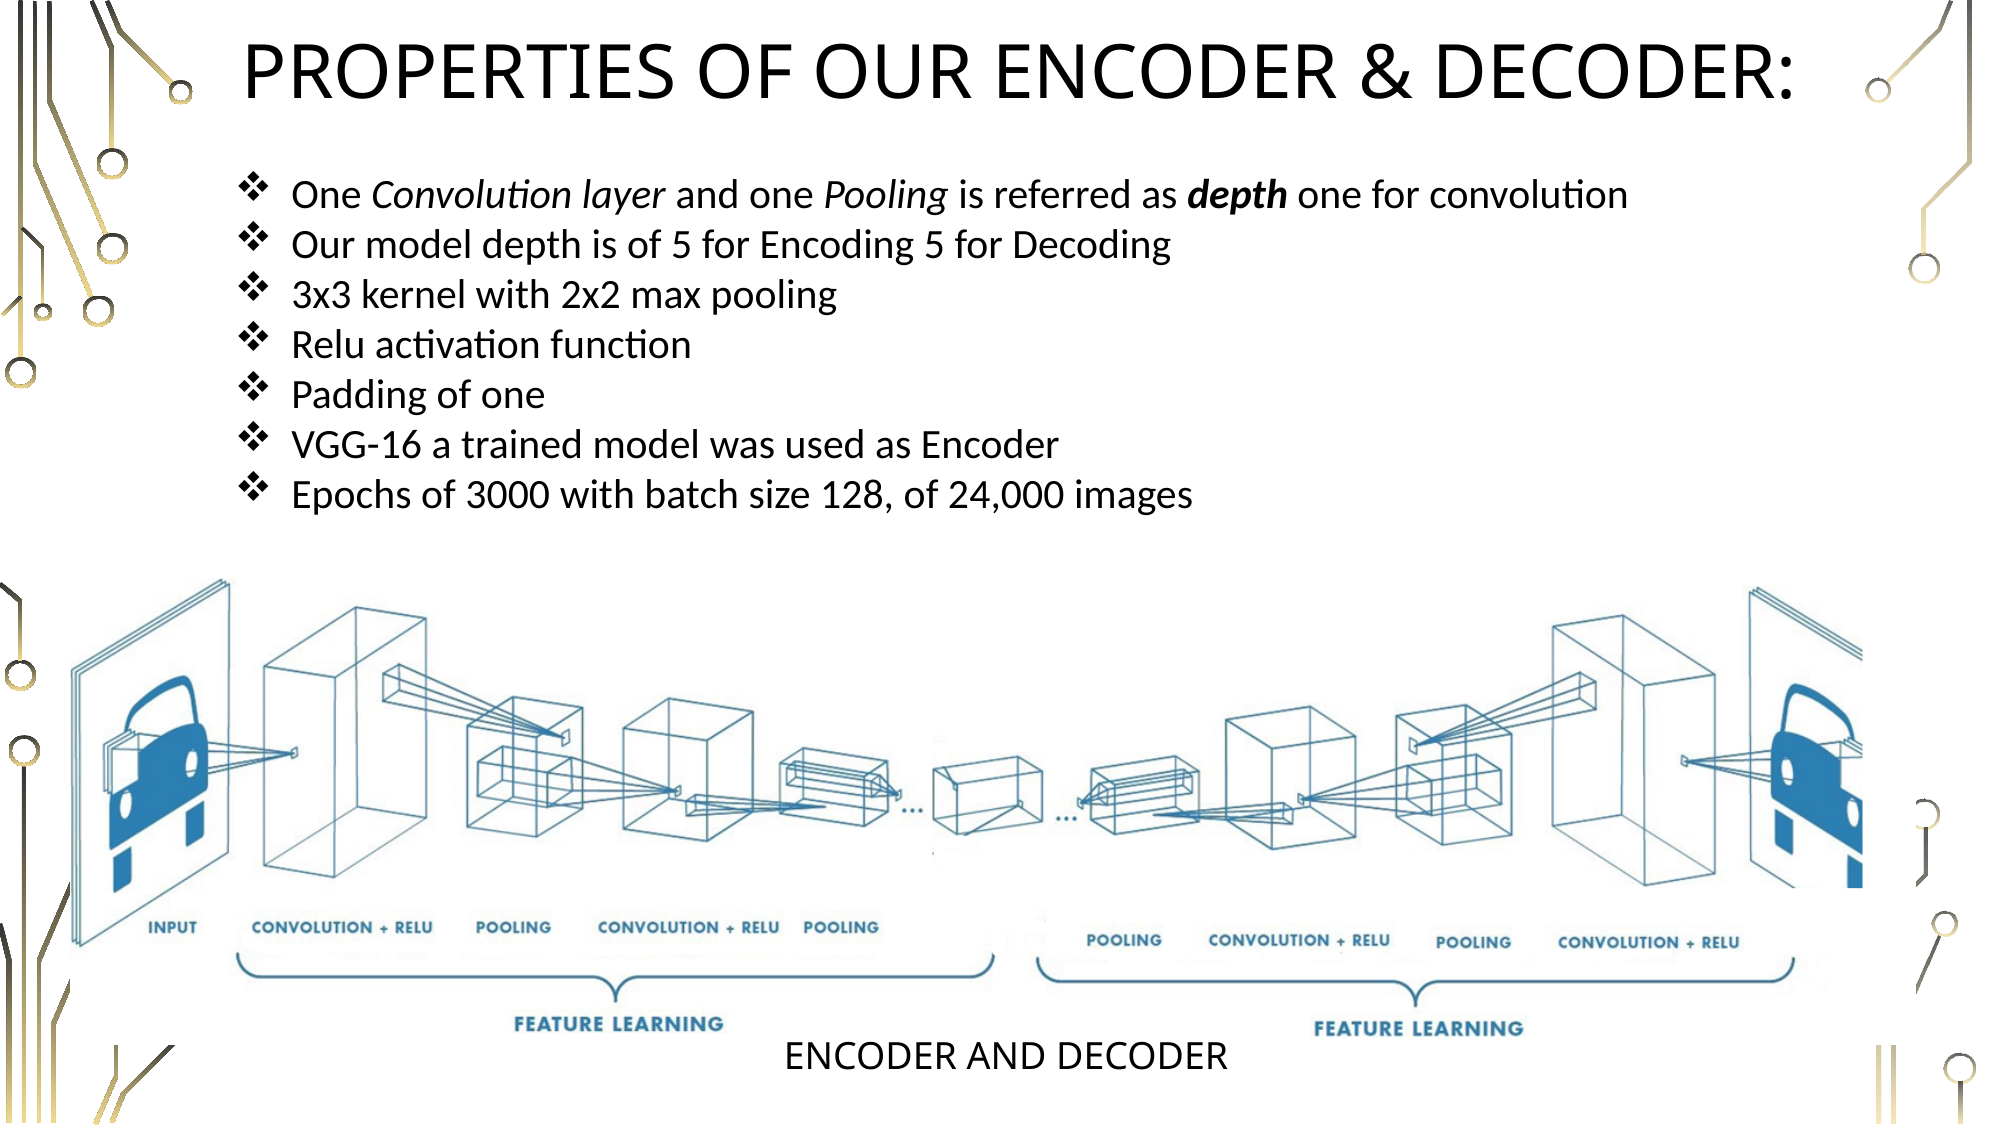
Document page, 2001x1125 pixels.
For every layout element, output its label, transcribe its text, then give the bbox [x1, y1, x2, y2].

text_box One Convolution layer and one Pooling is referred as depth one for convolution Our model depth is of 5 for Encoding 5 for Decoding 3x3 kernel with 2x2 max pooling Relu activation function Padding of one VGG-16 a trained model was used as Encoder Epochs of 3000 with batch size 128, of 24,000 images [220, 159, 1654, 578]
title Properties OF our Encoder & Decoder: [226, 0, 1852, 196]
picture [70, 578, 1916, 1046]
text_box ENCODER AND DECODER [769, 1046, 1244, 1085]
